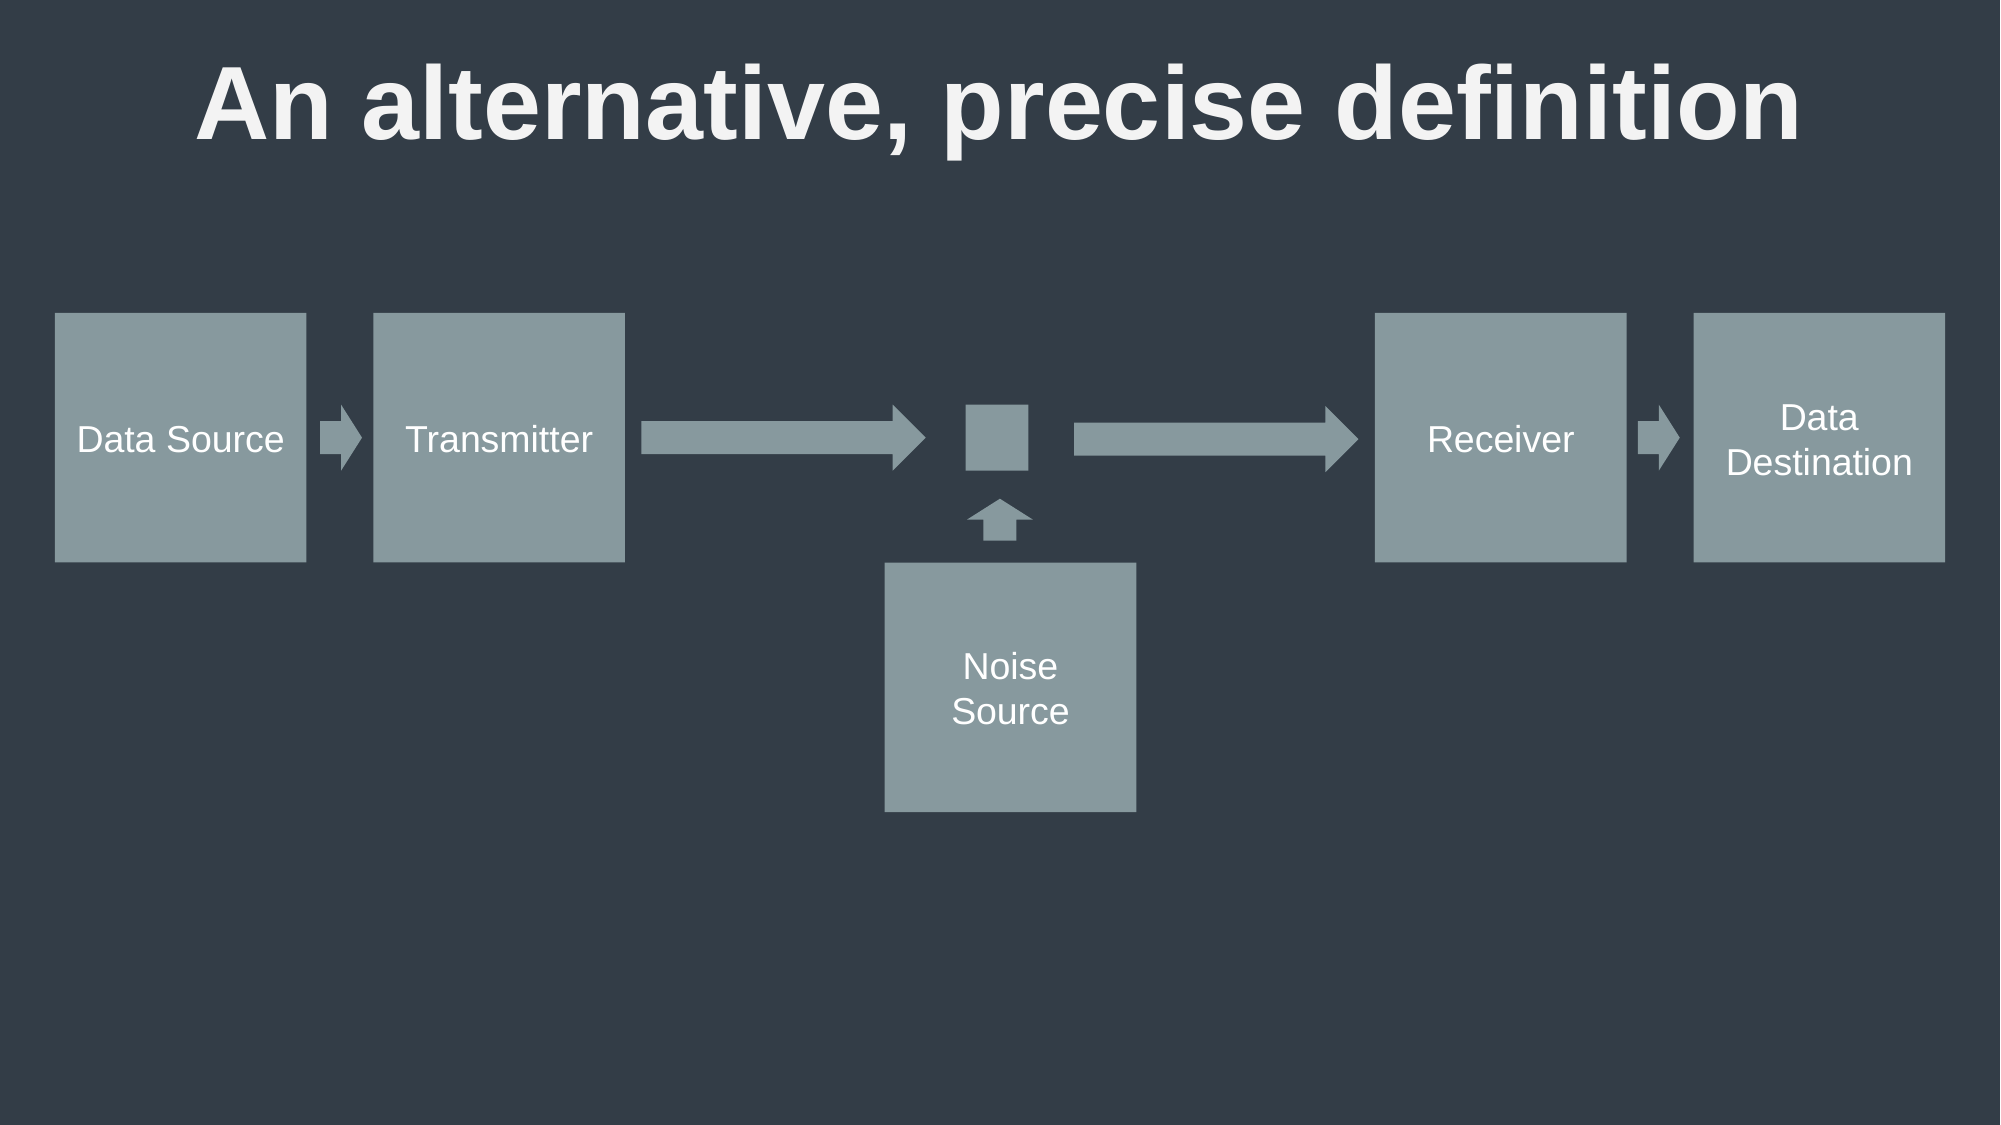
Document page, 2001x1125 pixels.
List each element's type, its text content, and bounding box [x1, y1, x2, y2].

text_box Transmitter [372, 312, 626, 563]
title An alternative, precise definition [35, 33, 1965, 157]
text_box [319, 401, 364, 475]
text_box [640, 402, 928, 474]
text_box [1073, 403, 1360, 475]
text_box [963, 497, 1037, 542]
text_box [1636, 401, 1681, 475]
text_box Data Source [54, 312, 307, 563]
text_box Receiver [1374, 312, 1628, 563]
text_box Data Destination [1692, 312, 1946, 563]
text_box [965, 404, 1029, 472]
text_box Noise Source [884, 561, 1137, 813]
